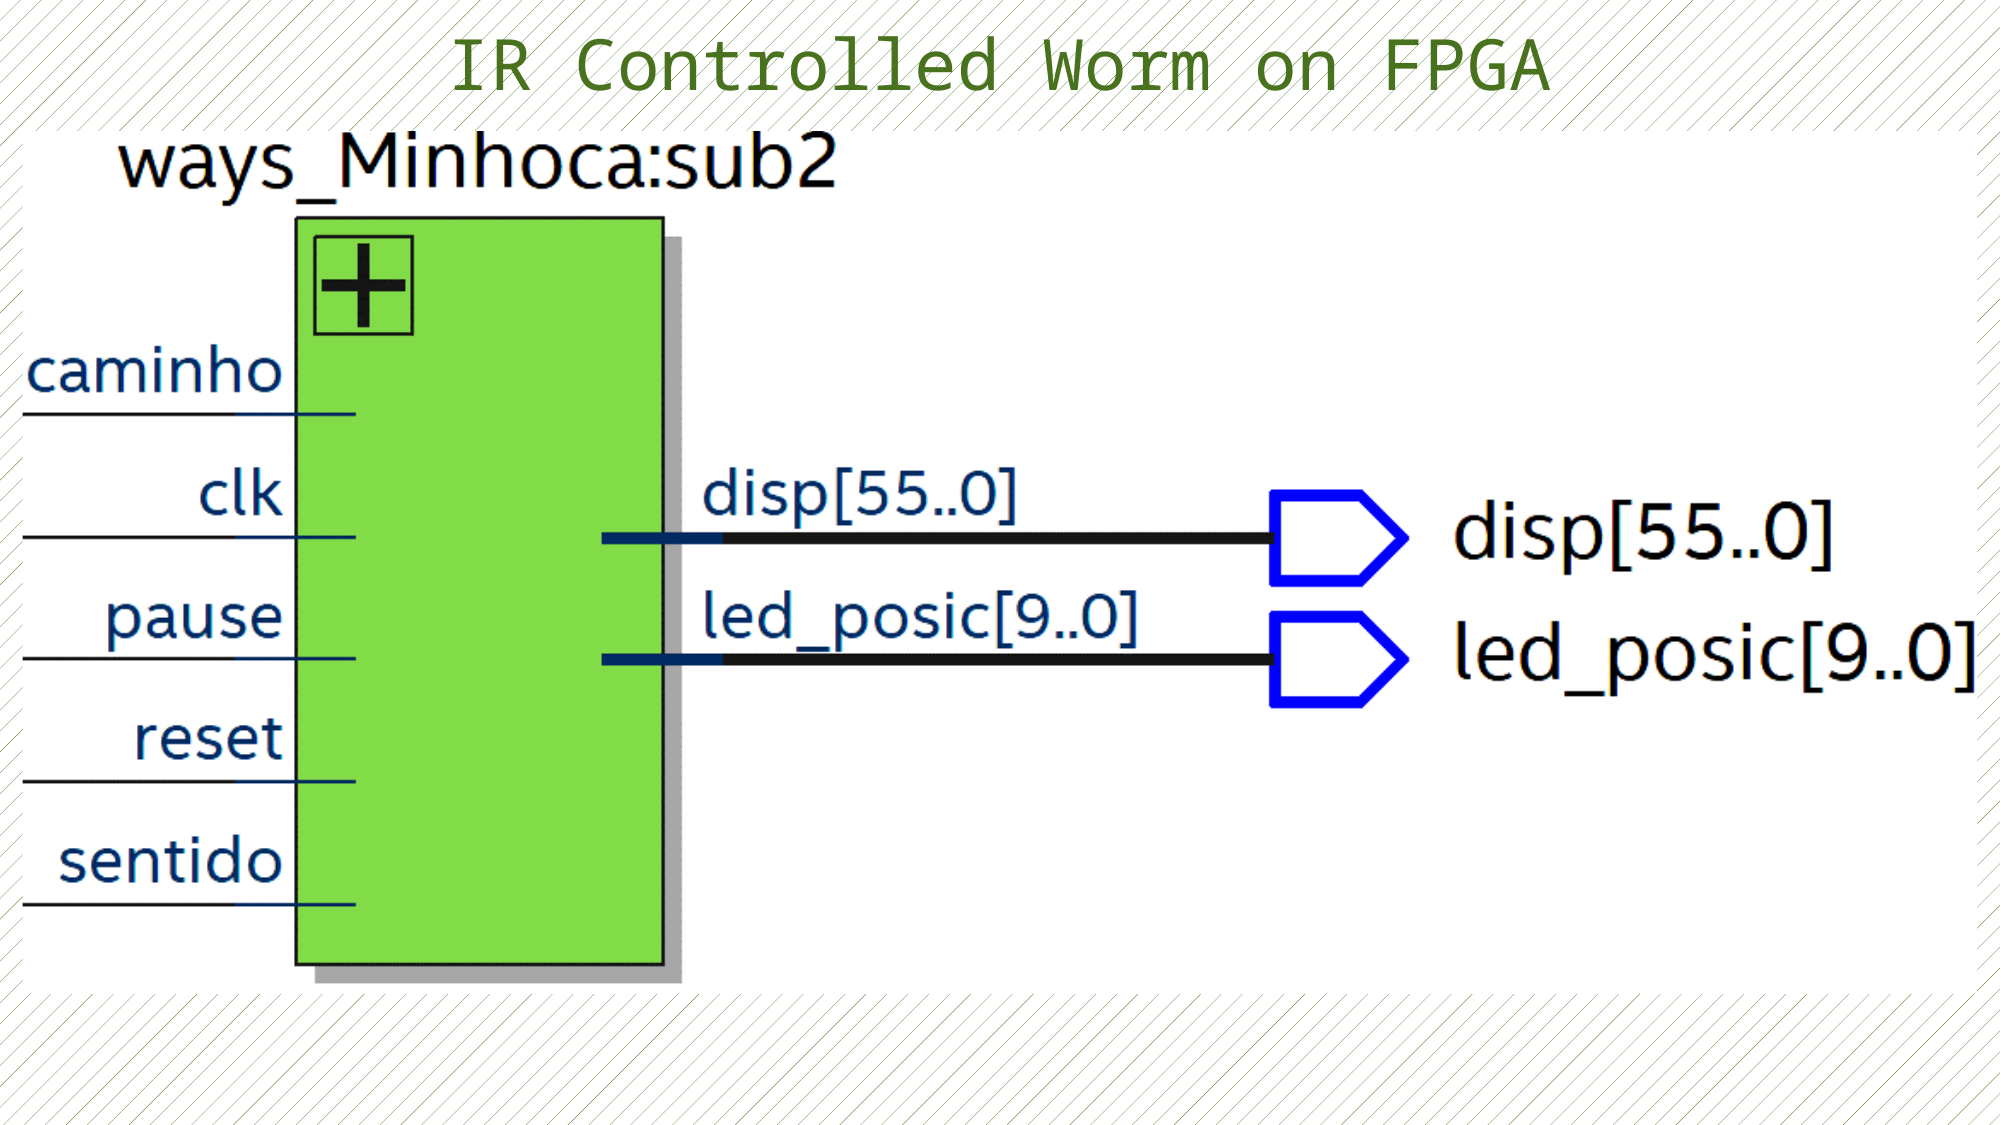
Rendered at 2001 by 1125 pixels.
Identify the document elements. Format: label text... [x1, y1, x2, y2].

text_box IR Controlled Worm on FPGA [0, 0, 2000, 112]
picture [22, 131, 1978, 994]
